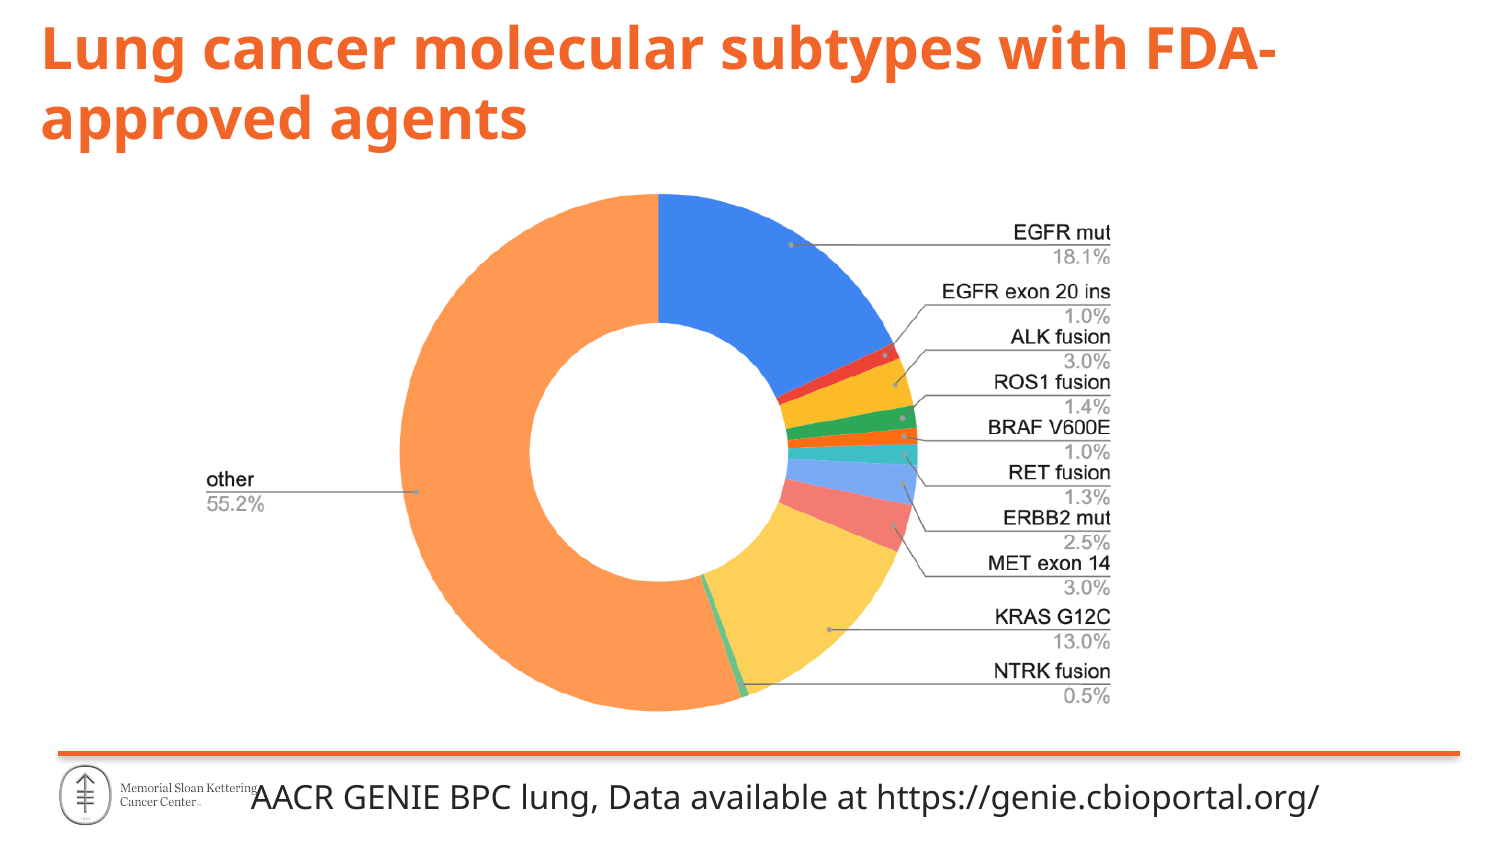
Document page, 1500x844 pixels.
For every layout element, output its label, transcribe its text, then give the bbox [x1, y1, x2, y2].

text_box AACR GENIE BPC lung, Data available at https://genie.cbioportal.org/ [236, 768, 1337, 824]
title Lung cancer molecular subtypes with FDA-approved agents [25, 0, 1451, 163]
picture [171, 192, 1166, 732]
picture [58, 763, 258, 826]
